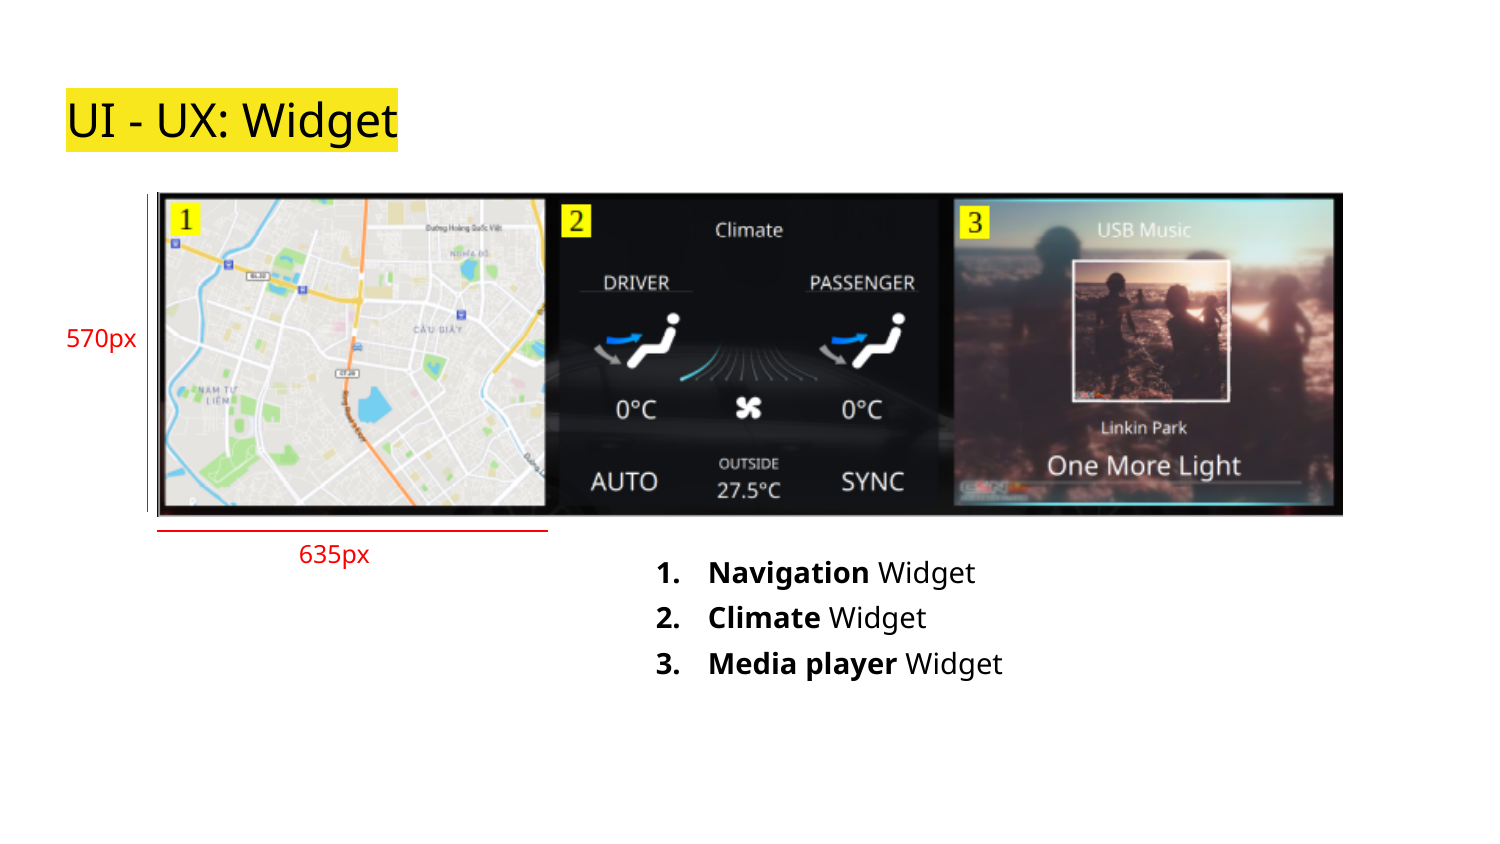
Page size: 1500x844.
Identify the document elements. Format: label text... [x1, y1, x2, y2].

text_box 570px [51, 308, 143, 368]
text_box 635px [283, 524, 658, 584]
title UI - UX: Widget [51, 72, 1449, 167]
list Navigation Widget Climate Widget Media player Widget [618, 530, 1500, 767]
picture [156, 192, 1344, 517]
